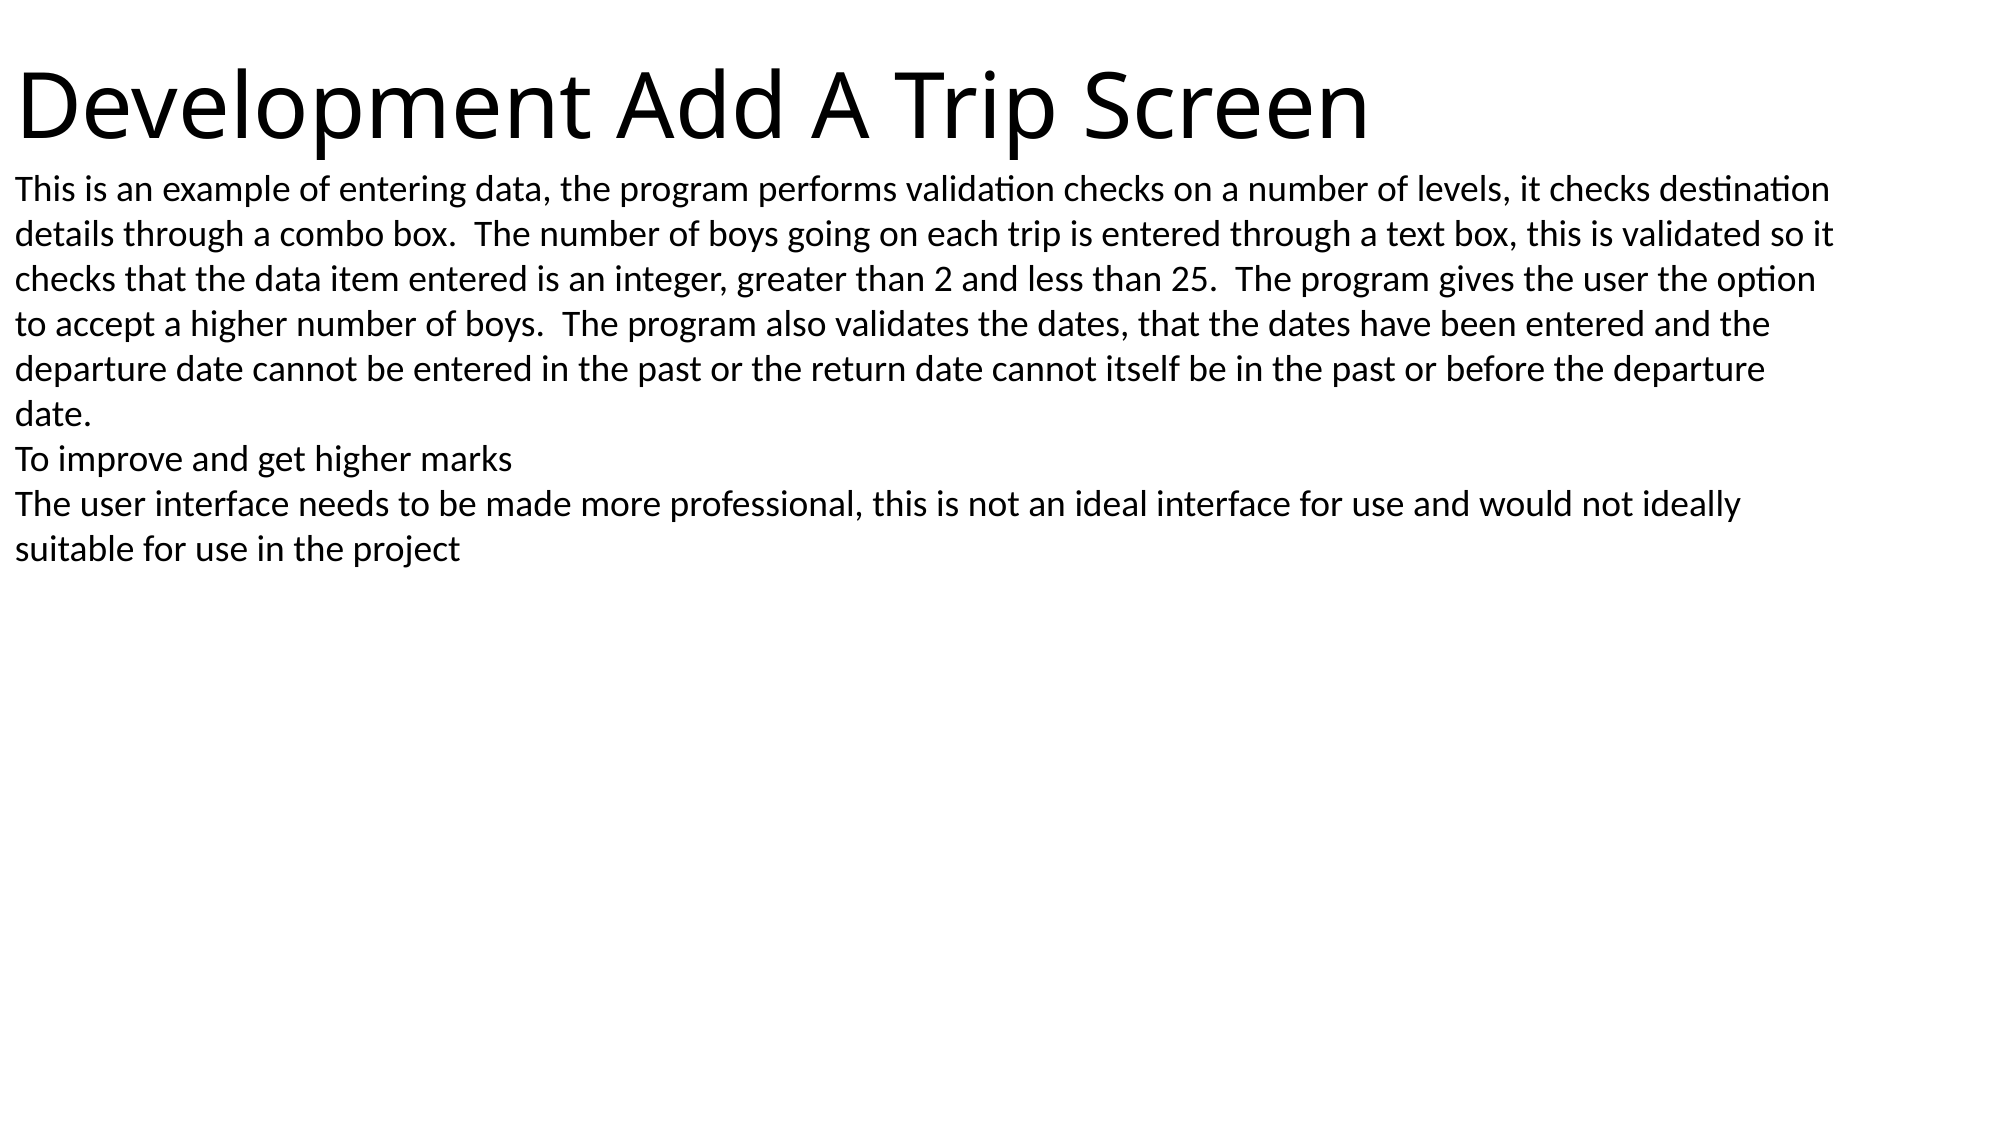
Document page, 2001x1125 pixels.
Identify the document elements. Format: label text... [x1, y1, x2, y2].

title Development Add A Trip Screen [0, 0, 1725, 156]
text_box This is an example of entering data, the program performs validation checks on a number of levels, it checks destination details through a combo box. The number of boys going on each trip is entered through a text box, this is validated so it checks that the data item entered is an integer, greater than 2 and less than 25. The program gives the user the option to accept a higher number of boys. The program also validates the dates, that the dates have been entered and the departure date cannot be entered in the past or the return date cannot itself be in the past or before the departure date. To improve and get higher marks The user interface needs to be made more professional, this is not an ideal interface for use and would not ideally suitable for use in the project [0, 156, 1862, 577]
